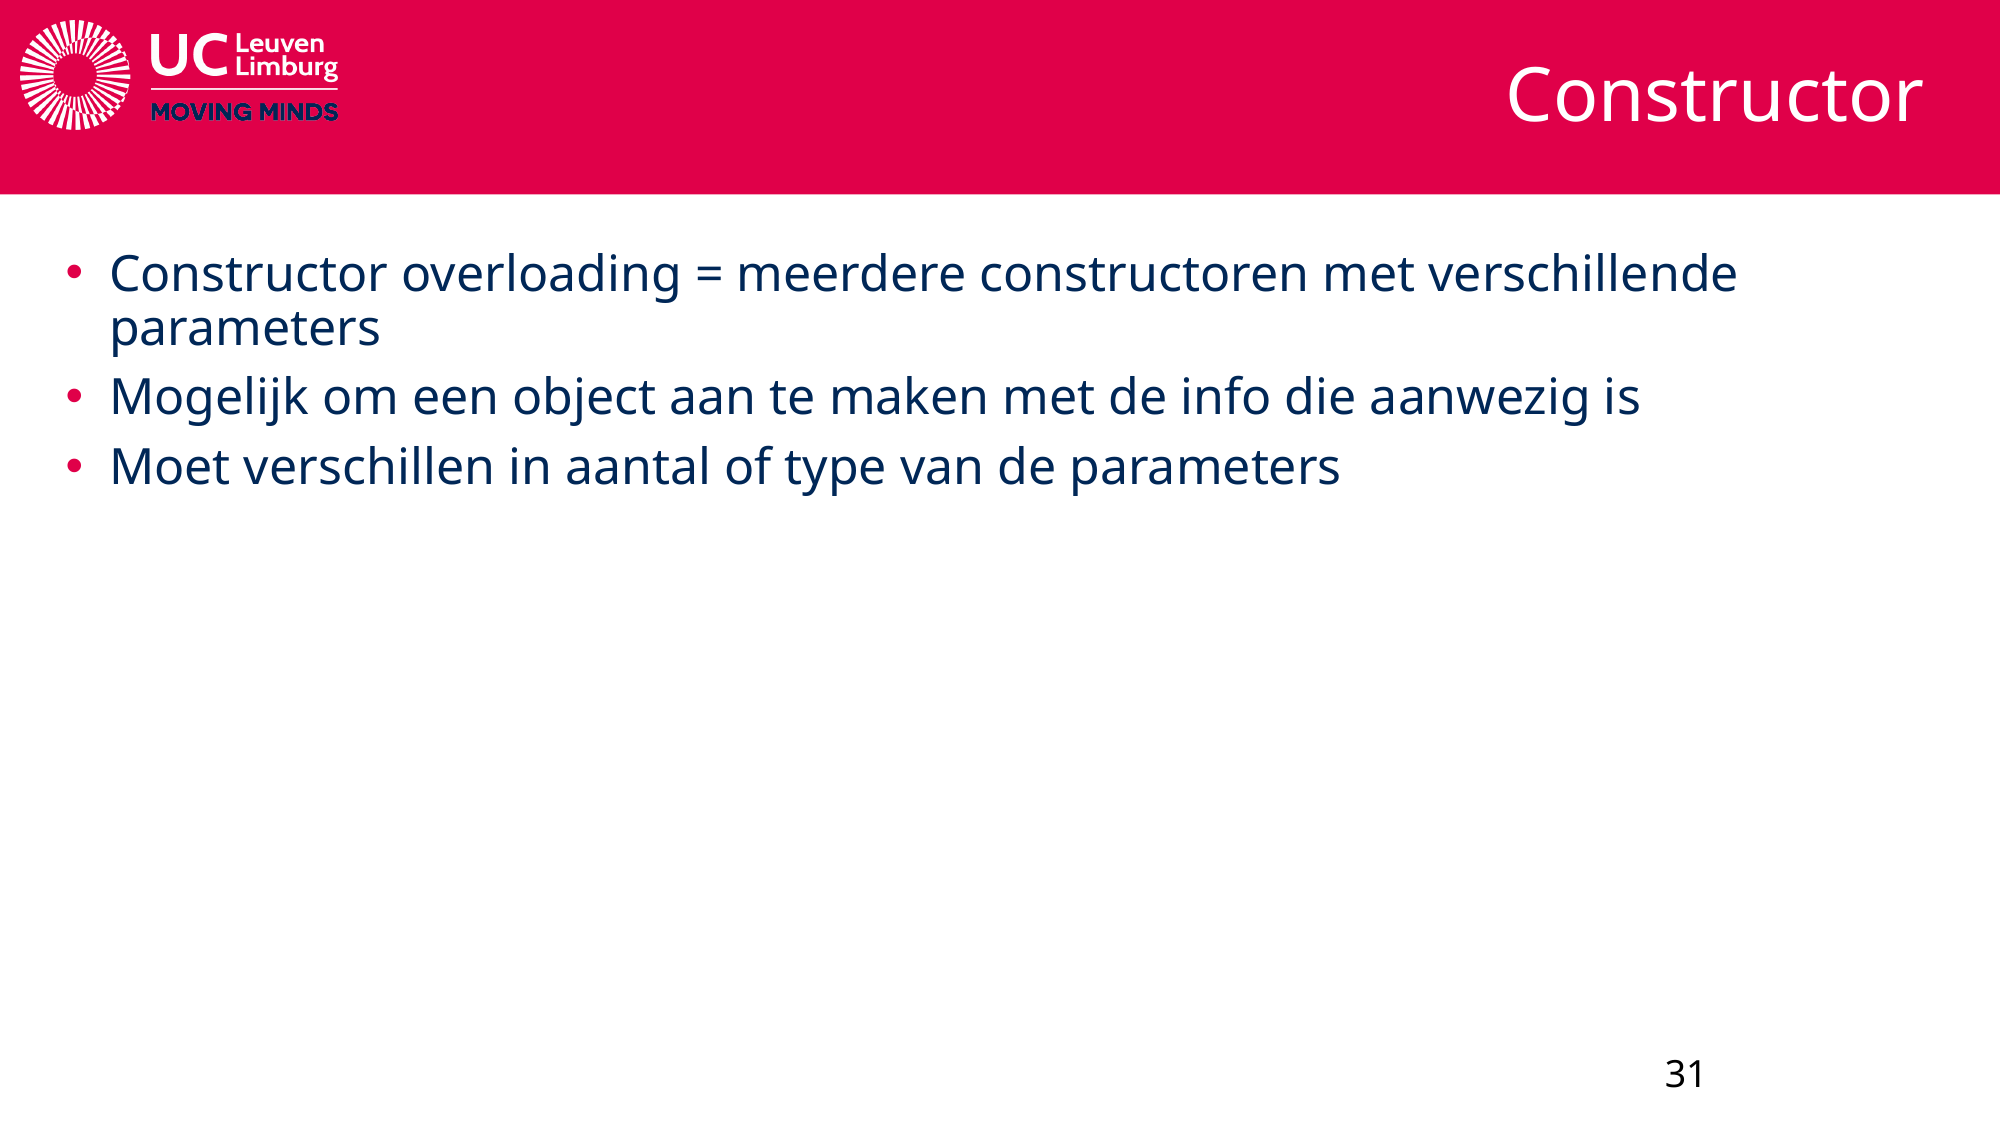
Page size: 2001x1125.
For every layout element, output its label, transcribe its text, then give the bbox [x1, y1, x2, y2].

title Constructor [358, 0, 1940, 195]
picture [20, 20, 338, 130]
slide_number 31 [1650, 1042, 2000, 1103]
list Constructor overloading = meerdere constructoren met verschillende parameters Mogelijk om een object aan te maken met de info die aanwezig is Moet verschillen in aantal of type van de parameters [50, 240, 1940, 1078]
